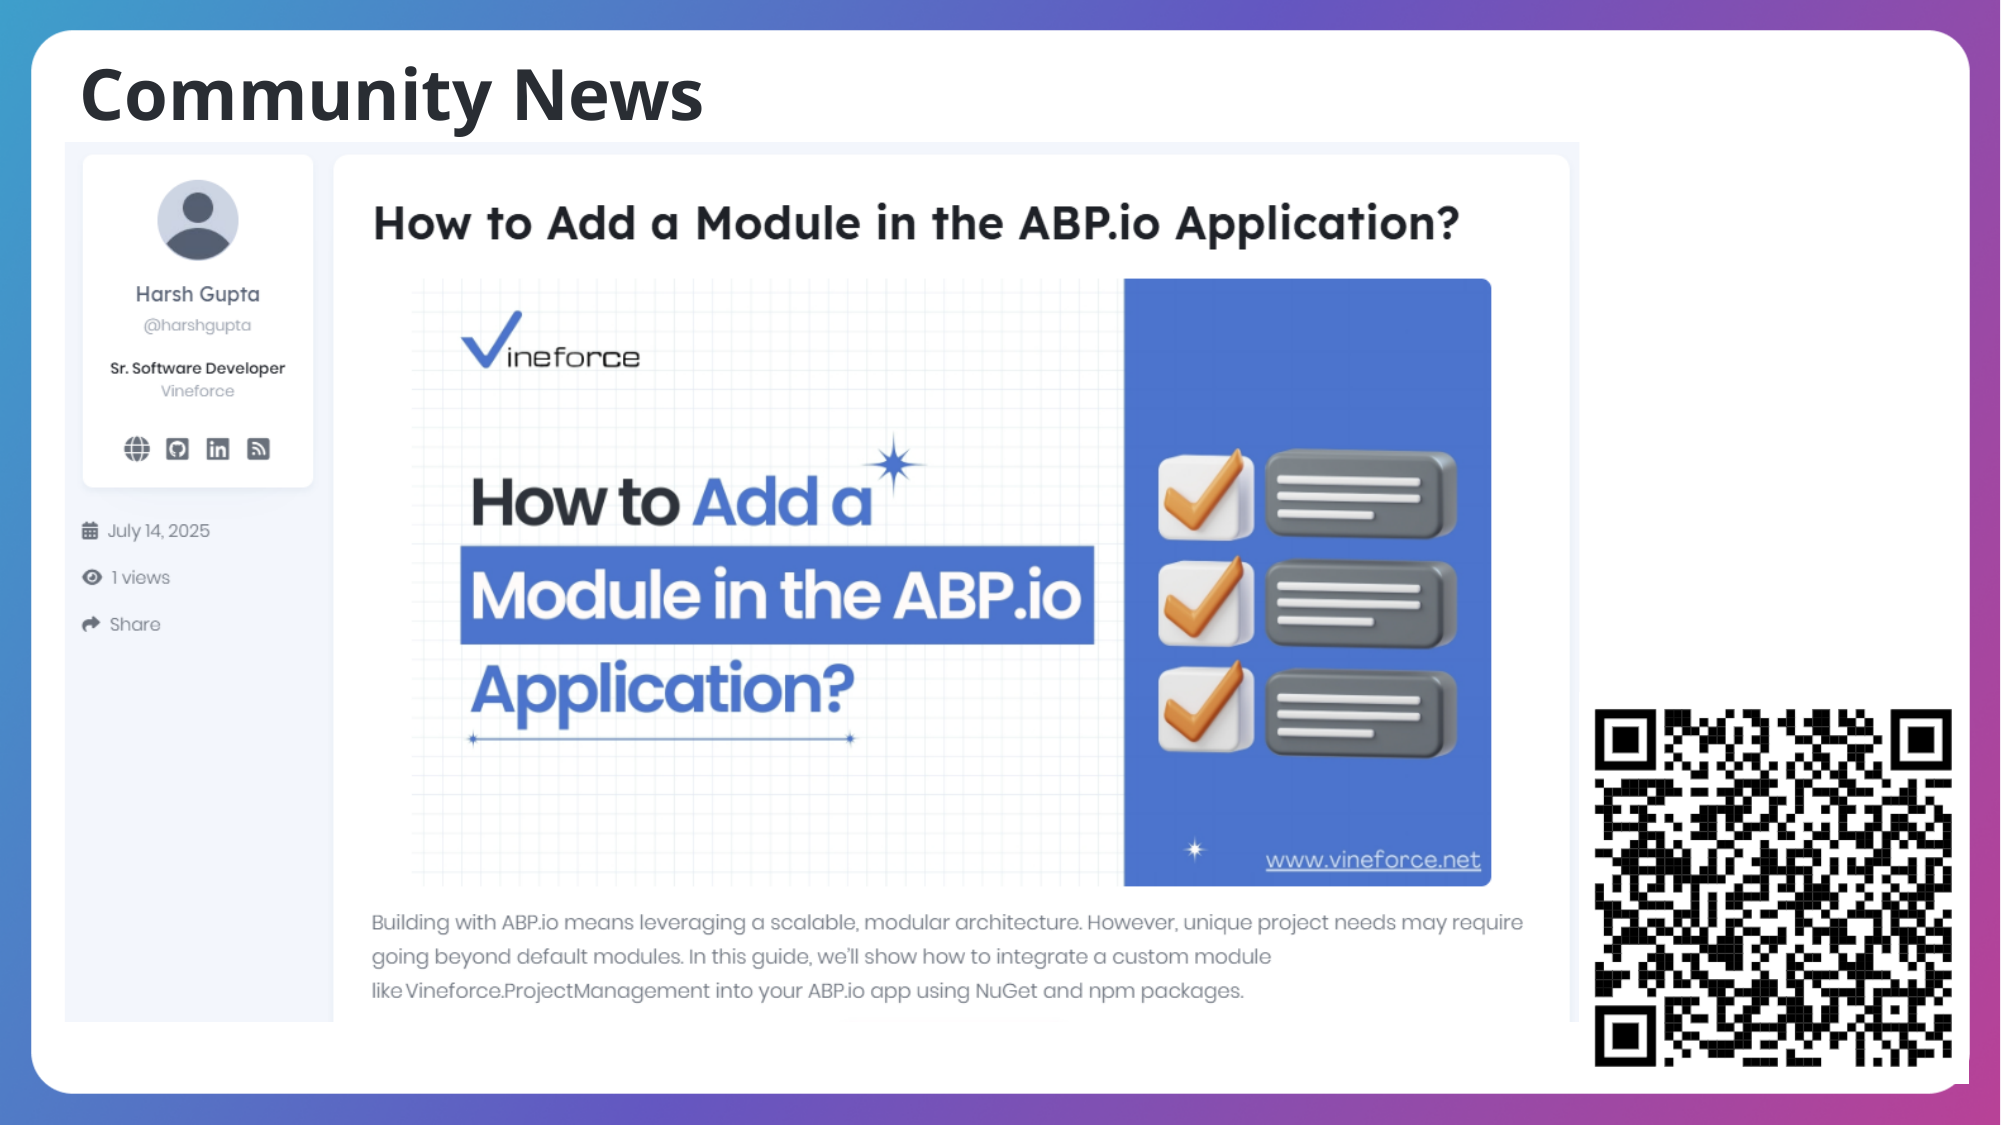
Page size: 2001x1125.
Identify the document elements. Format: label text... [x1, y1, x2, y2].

picture [0, 0, 2001, 1125]
text_box Community News [64, 41, 1632, 142]
